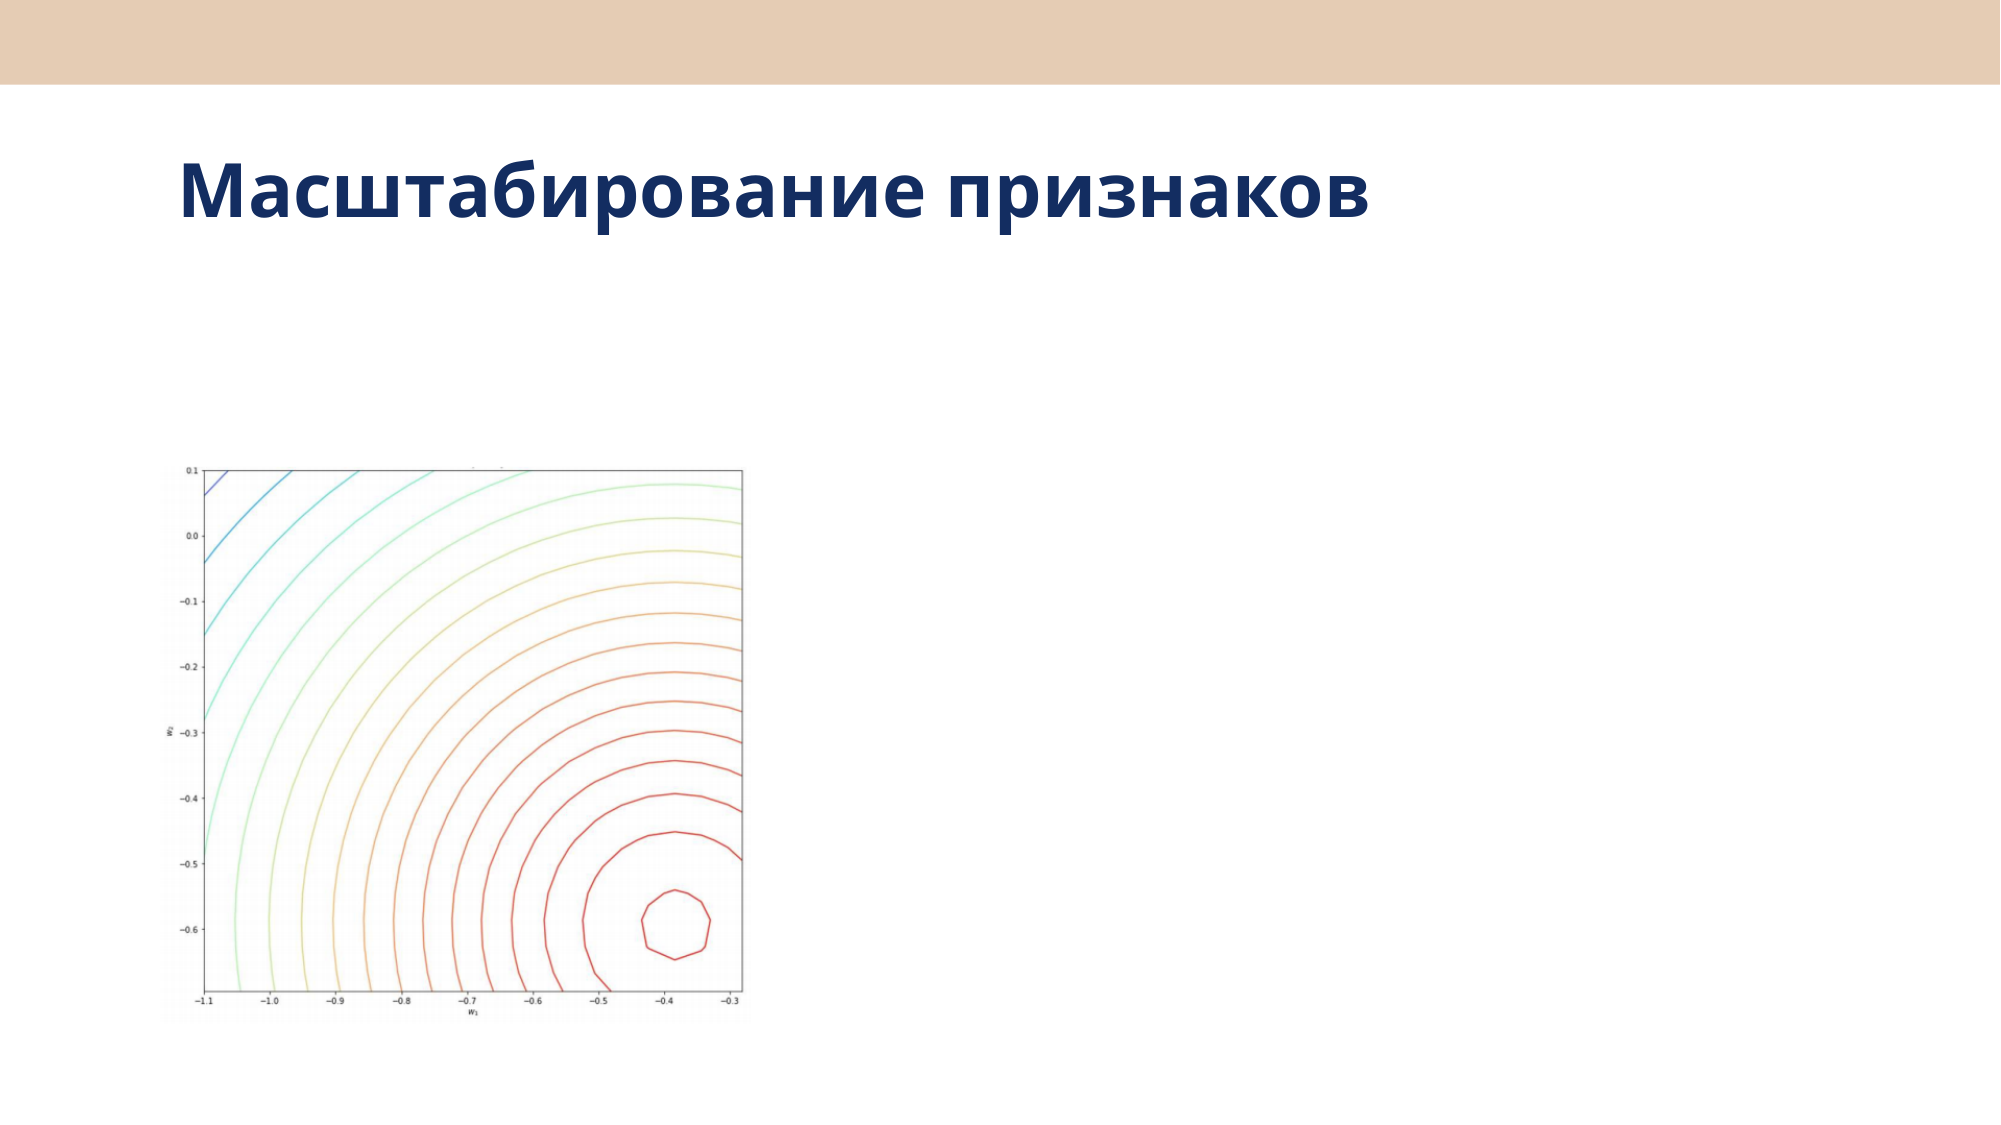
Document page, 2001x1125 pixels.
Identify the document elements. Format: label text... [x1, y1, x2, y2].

picture [37, 420, 880, 1125]
text_box Масштабирование признаков [162, 84, 1888, 303]
